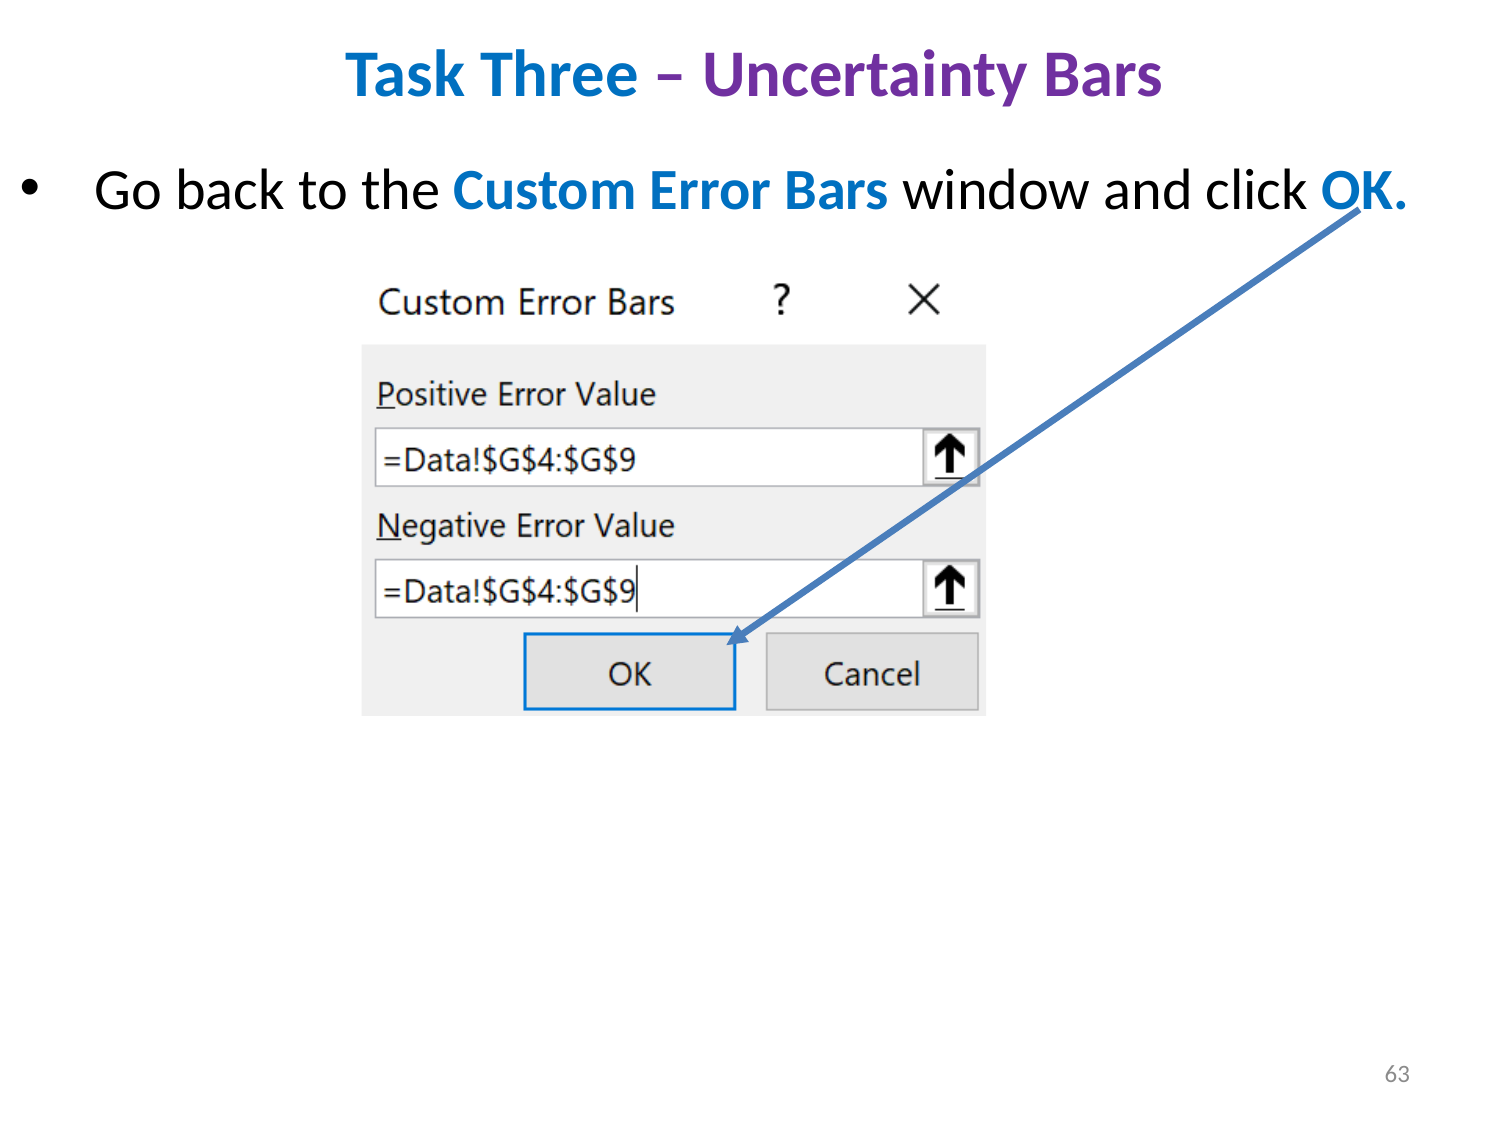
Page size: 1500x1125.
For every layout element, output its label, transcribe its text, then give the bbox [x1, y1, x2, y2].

text_box Task Three – Uncertainty Bars [79, 0, 1430, 141]
slide_number 63 [1074, 1042, 1425, 1103]
title Go back to the Custom Error Bars window and click OK. [4, 92, 1500, 281]
picture [361, 266, 987, 717]
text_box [726, 209, 1360, 646]
